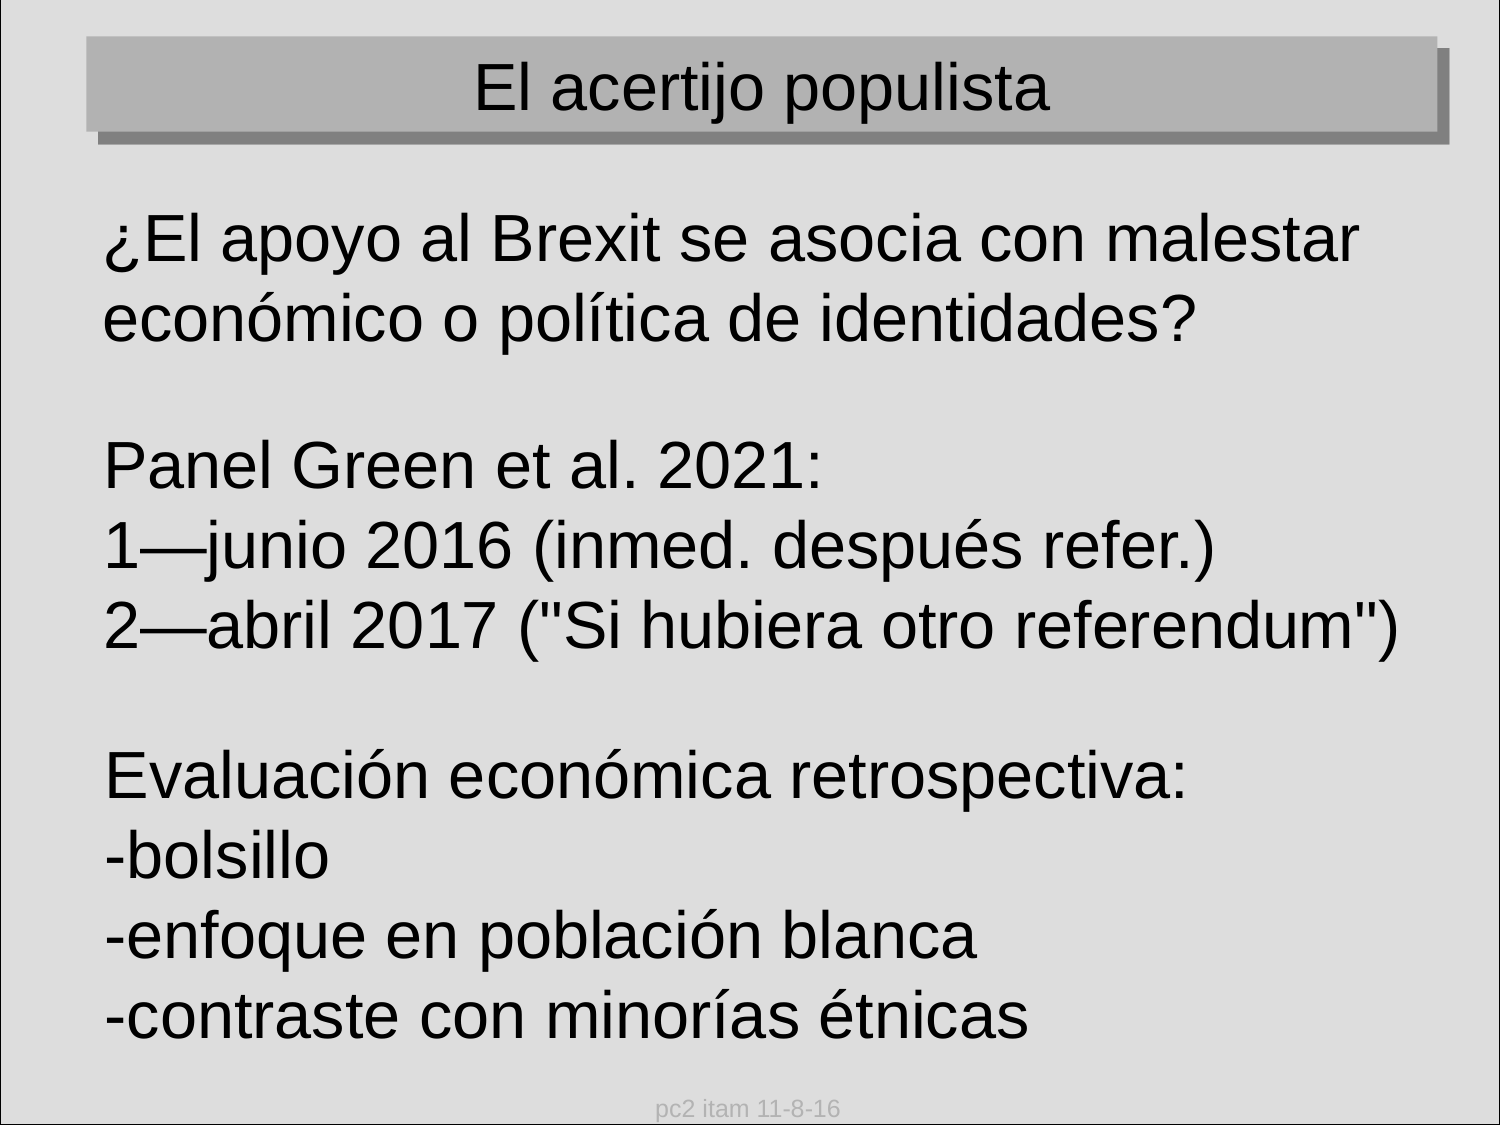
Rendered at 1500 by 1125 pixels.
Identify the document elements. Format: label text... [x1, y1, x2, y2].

text_box Evaluación económica retrospectiva: -bolsillo -enfoque en población blanca -contraste con minorías étnicas [90, 724, 1428, 1060]
text_box Panel Green et al. 2021: 1—junio 2016 (inmed. después refer.) 2—abril 2017 ("Si hubiera otro referendum") [88, 414, 1426, 670]
text_box ¿El apoyo al Brexit se asocia con malestar económico o política de identidades? [87, 187, 1425, 363]
text_box El acertijo populista [86, 36, 1438, 132]
